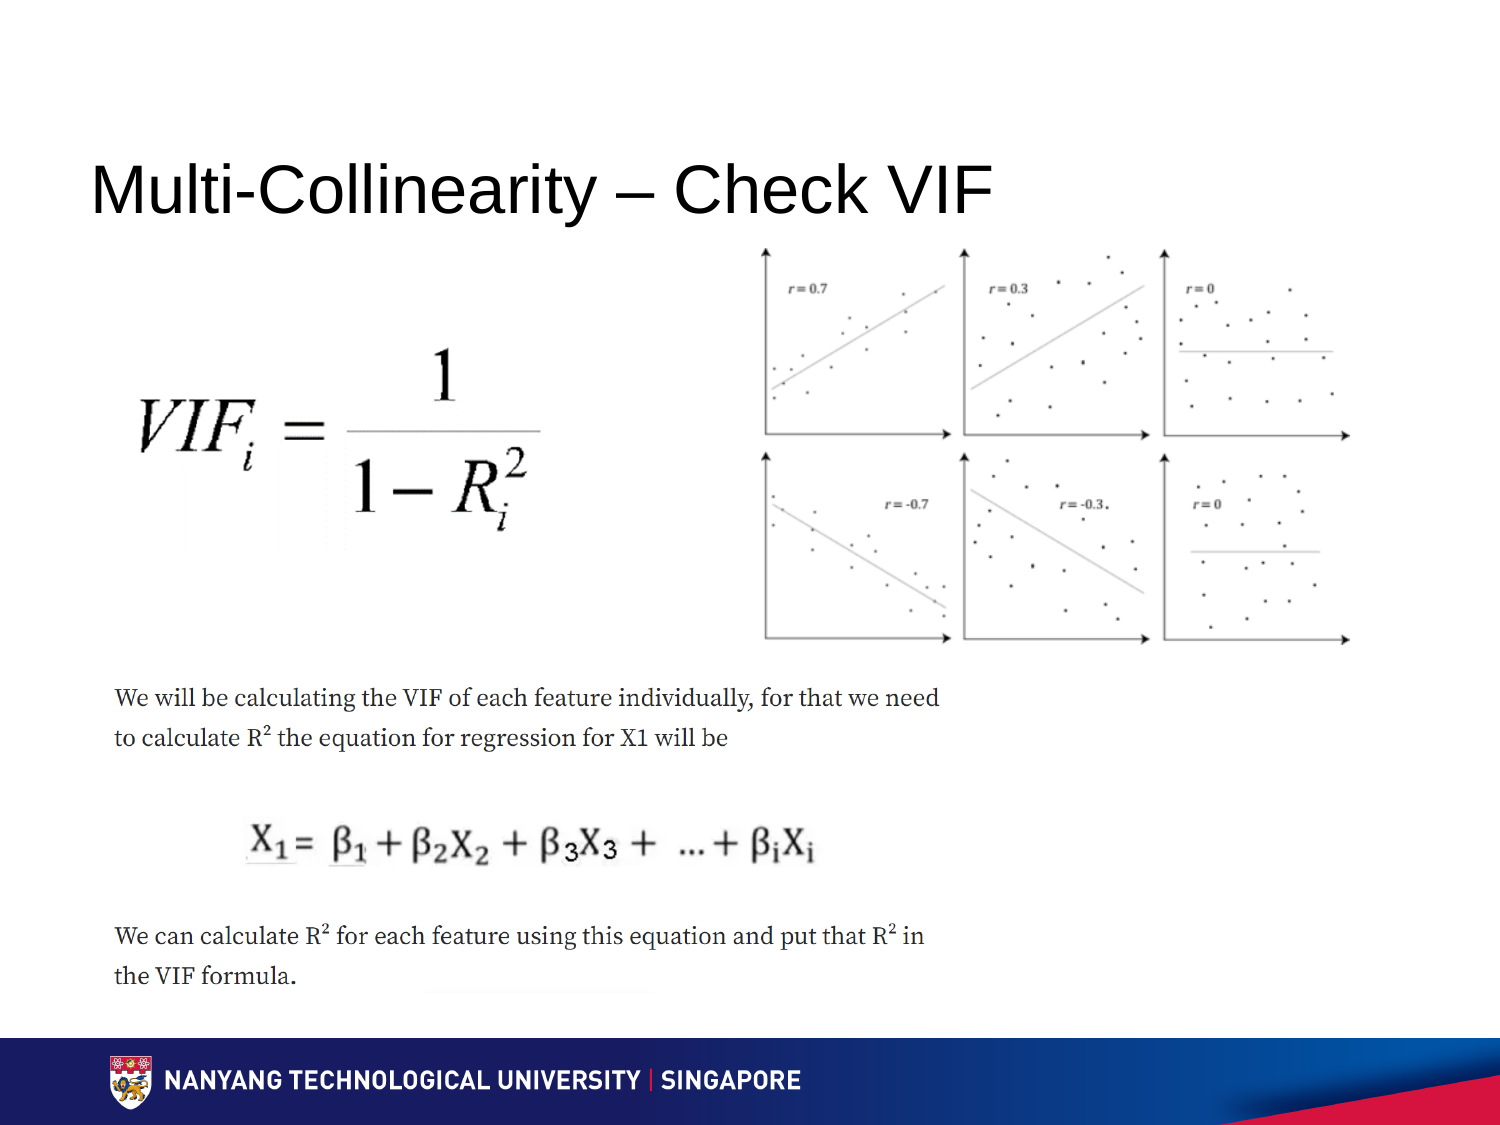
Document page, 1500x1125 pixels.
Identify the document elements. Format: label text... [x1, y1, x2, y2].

picture [92, 669, 957, 993]
picture [761, 248, 1350, 646]
picture [0, 1038, 1500, 1125]
picture [125, 327, 559, 552]
title Multi-Collinearity – Check VIF [75, 92, 1425, 280]
